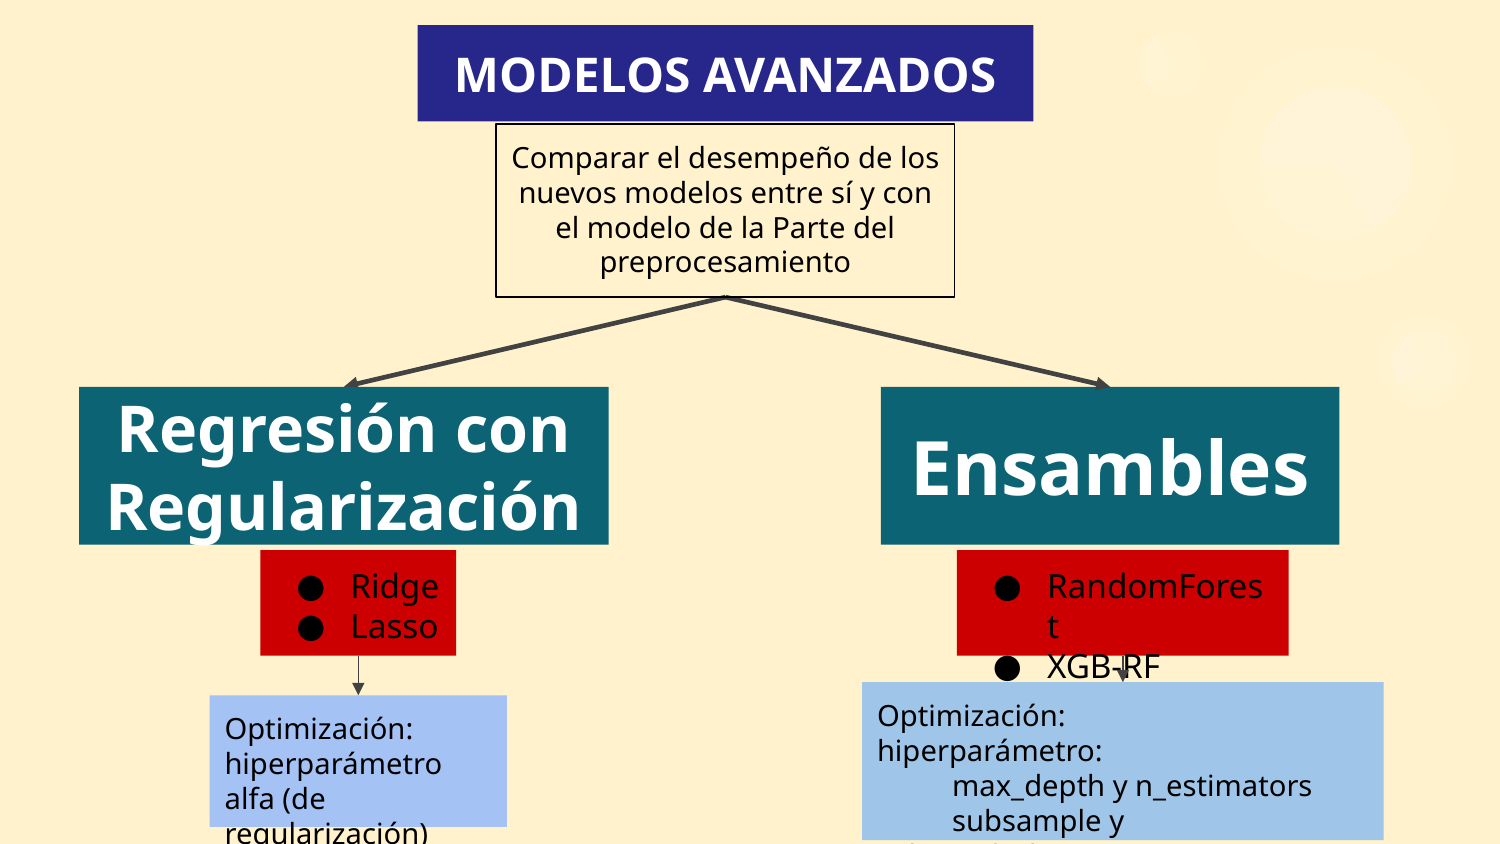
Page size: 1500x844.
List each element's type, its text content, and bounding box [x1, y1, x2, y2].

title MODELOS AVANZADOS [417, 25, 1034, 122]
text_box Comparar el desempeño de los nuevos modelos entre sí y con el modelo de la Parte del preprocesamiento [496, 123, 955, 295]
text_box Optimización: hiperparámetro: max_depth y n_estimators subsample y colsample_bytree [862, 682, 1384, 841]
title Ensambles [880, 386, 1340, 545]
title Regresión con Regularización [79, 386, 609, 545]
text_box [725, 296, 1111, 388]
text_box RandomForest XGB-RF [956, 550, 1289, 656]
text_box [343, 296, 724, 388]
text_box Ridge Lasso [260, 550, 457, 656]
text_box Optimización: hiperparámetro alfa (de regularización) [209, 695, 507, 827]
